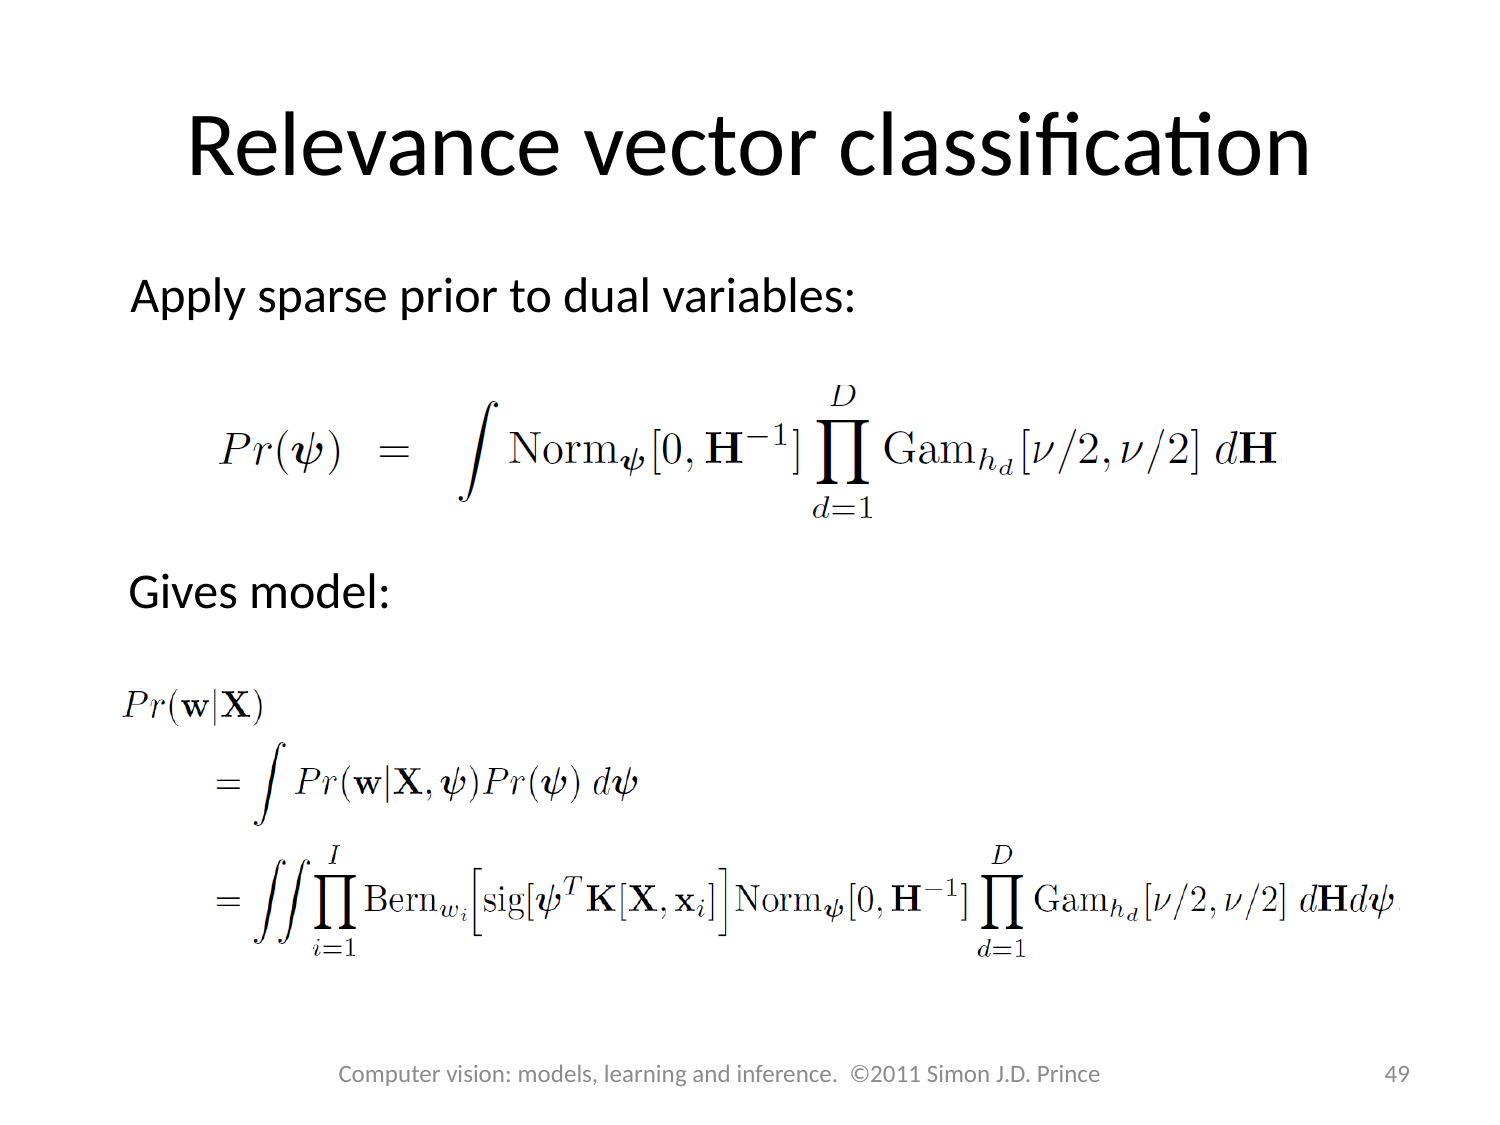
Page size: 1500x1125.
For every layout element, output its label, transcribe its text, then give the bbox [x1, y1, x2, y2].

text_box Apply sparse prior to dual variables: [115, 255, 873, 330]
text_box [194, 385, 1282, 528]
text_box Gives model: [113, 550, 407, 626]
text_box Computer vision: models, learning and inference. ©2011 Simon J.D. Prince [301, 1042, 1140, 1103]
text_box 49 [1140, 1042, 1425, 1103]
title Relevance vector classification [75, 45, 1425, 233]
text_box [111, 644, 1424, 965]
